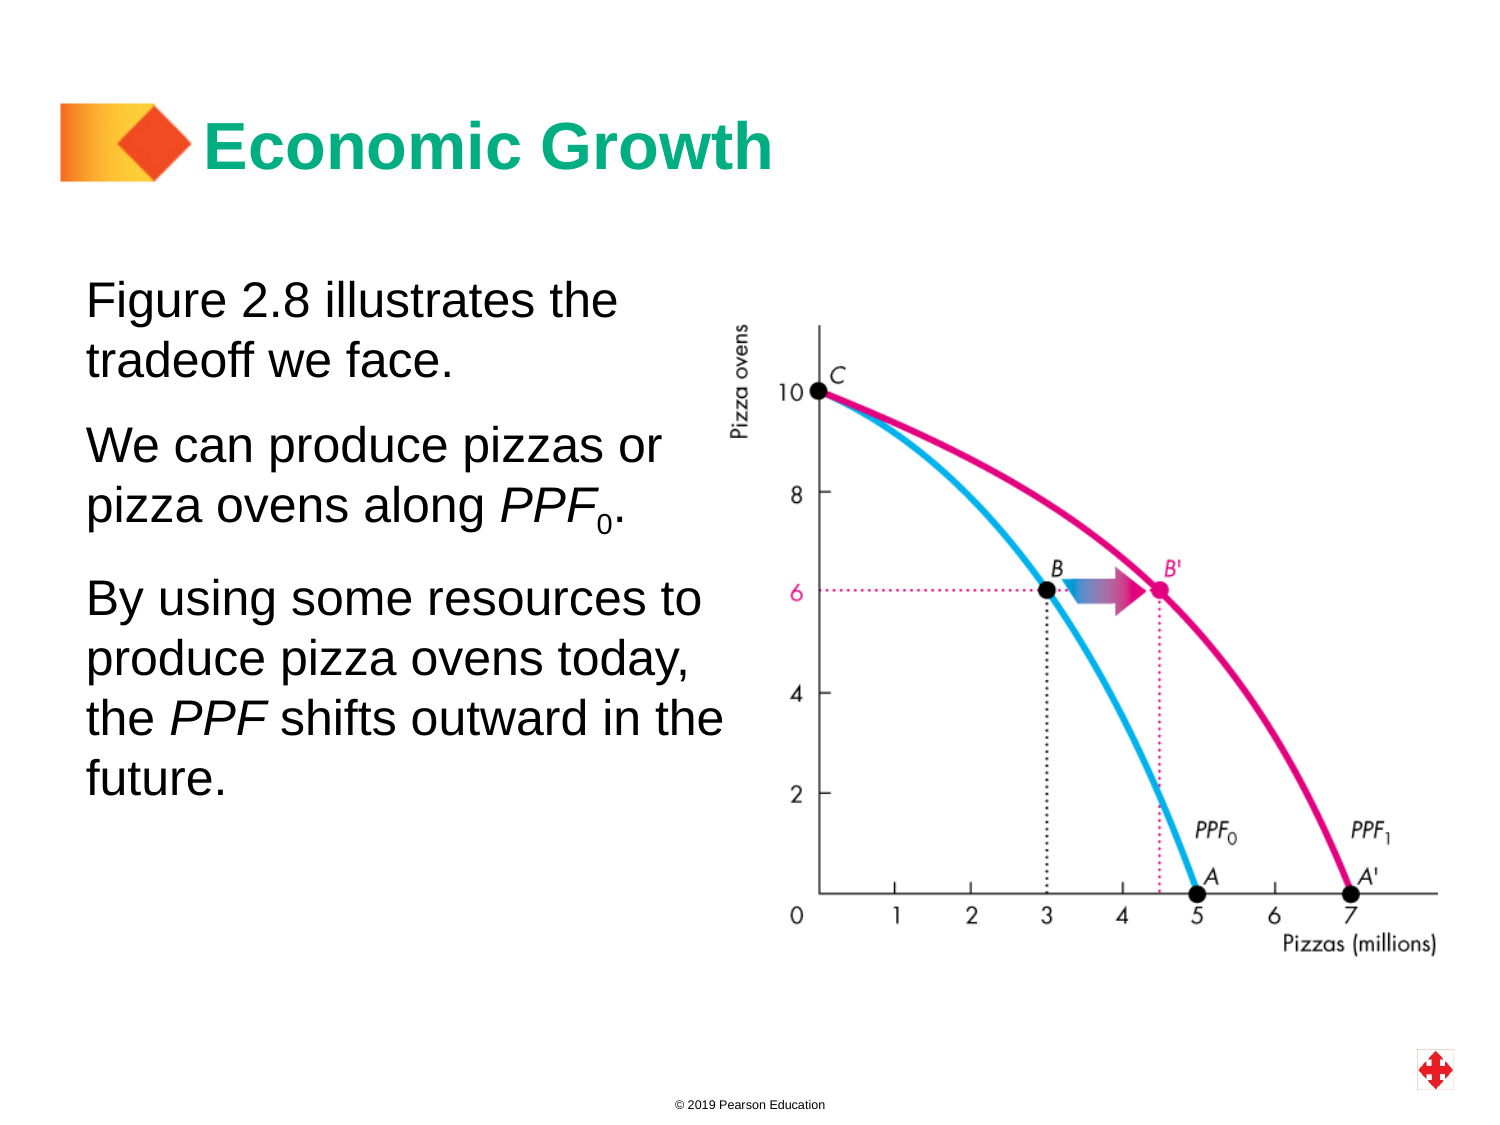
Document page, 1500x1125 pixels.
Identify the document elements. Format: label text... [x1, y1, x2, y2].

list Figure 2.8 illustrates the tradeoff we face. We can produce pizzas or pizza ovens along PPF0. By using some resources to produce pizza ovens today, the PPF shifts outward in the future. [59, 259, 750, 1003]
title Economic Growth [188, 50, 1364, 236]
picture [1417, 1049, 1455, 1090]
picture [59, 102, 188, 184]
picture [724, 324, 1438, 959]
